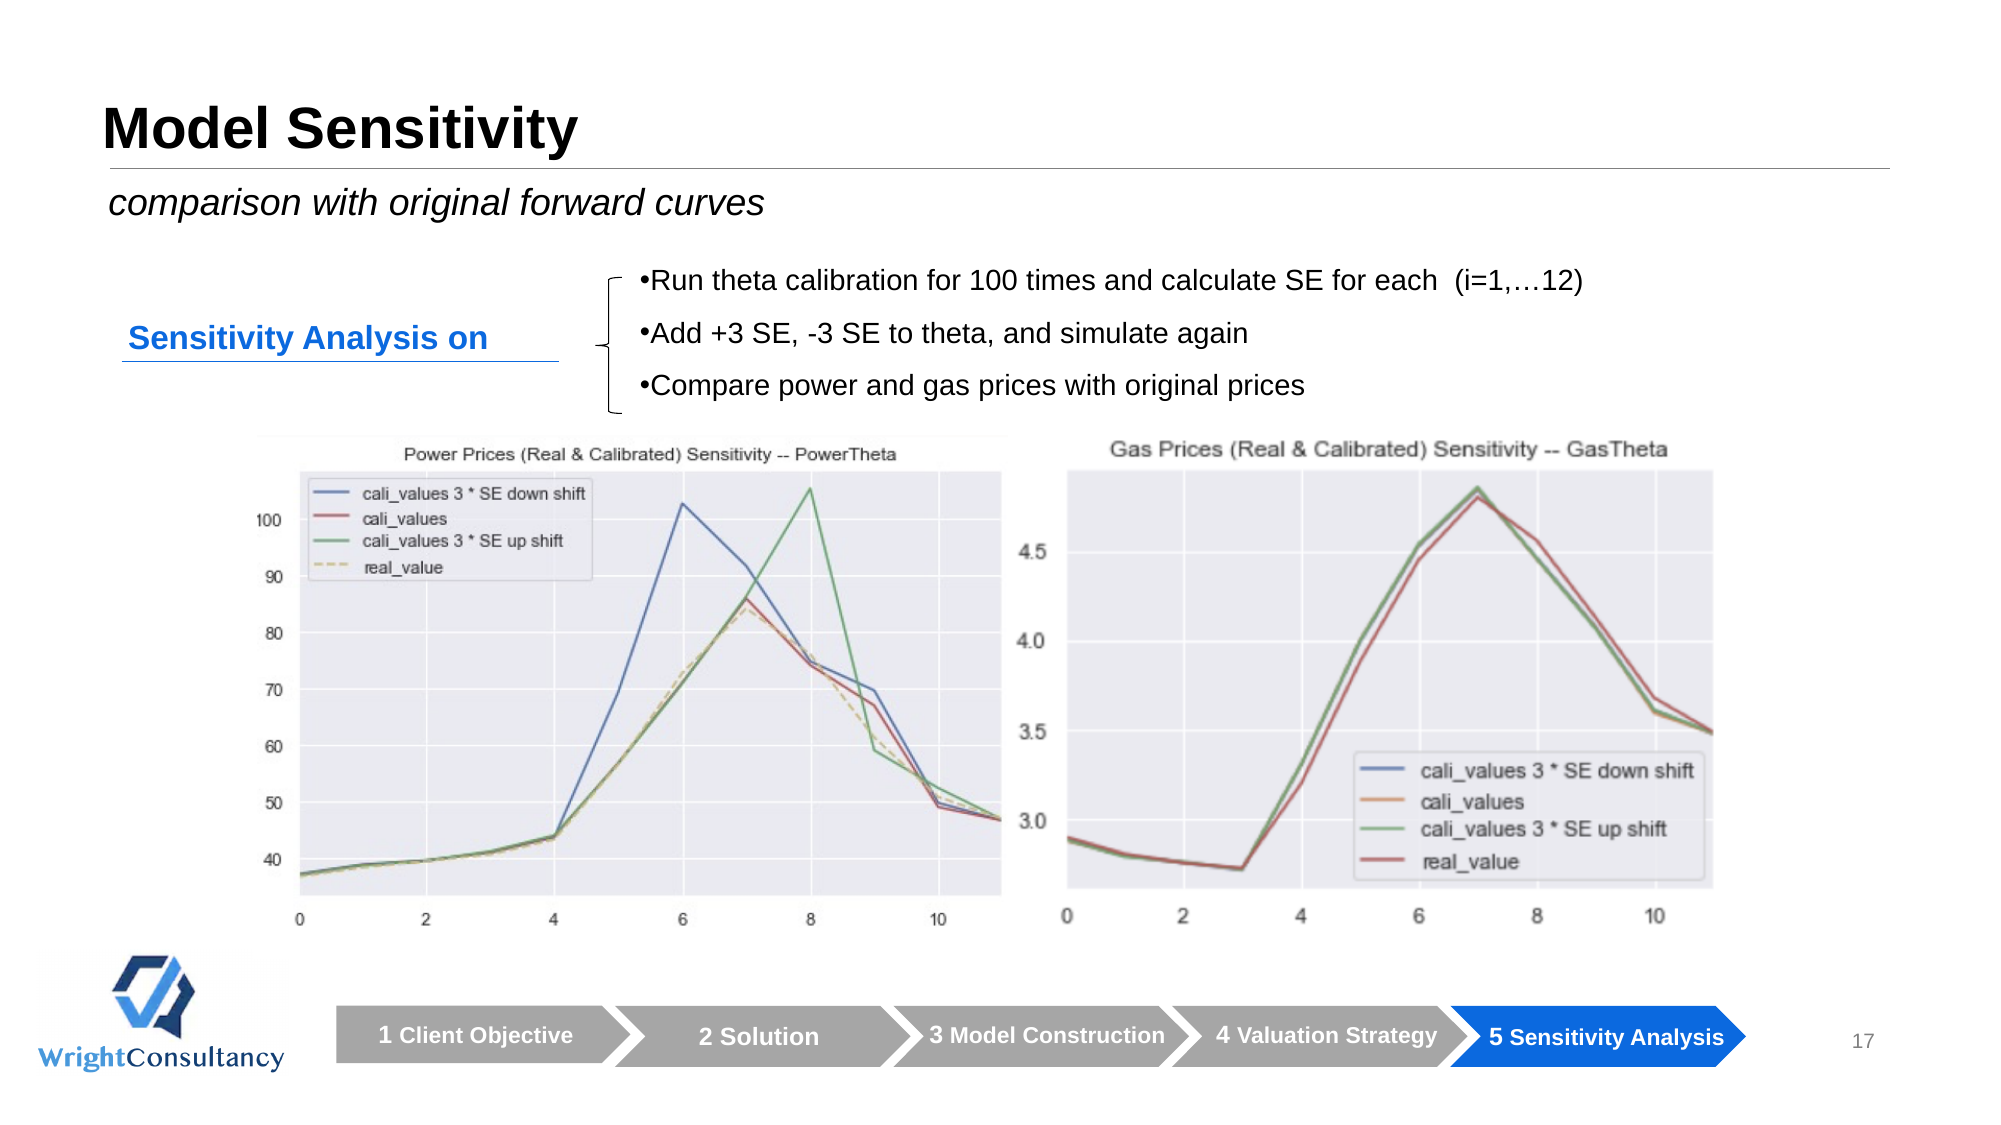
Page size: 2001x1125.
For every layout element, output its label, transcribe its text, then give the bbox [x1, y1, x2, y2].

picture [36, 431, 1719, 1076]
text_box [253, 995, 1746, 1067]
text_box [595, 276, 622, 414]
title Model Sensitivity [87, 0, 1868, 169]
text_box comparison with original forward curves [93, 170, 781, 231]
slide_number 17 [1746, 1023, 1890, 1058]
